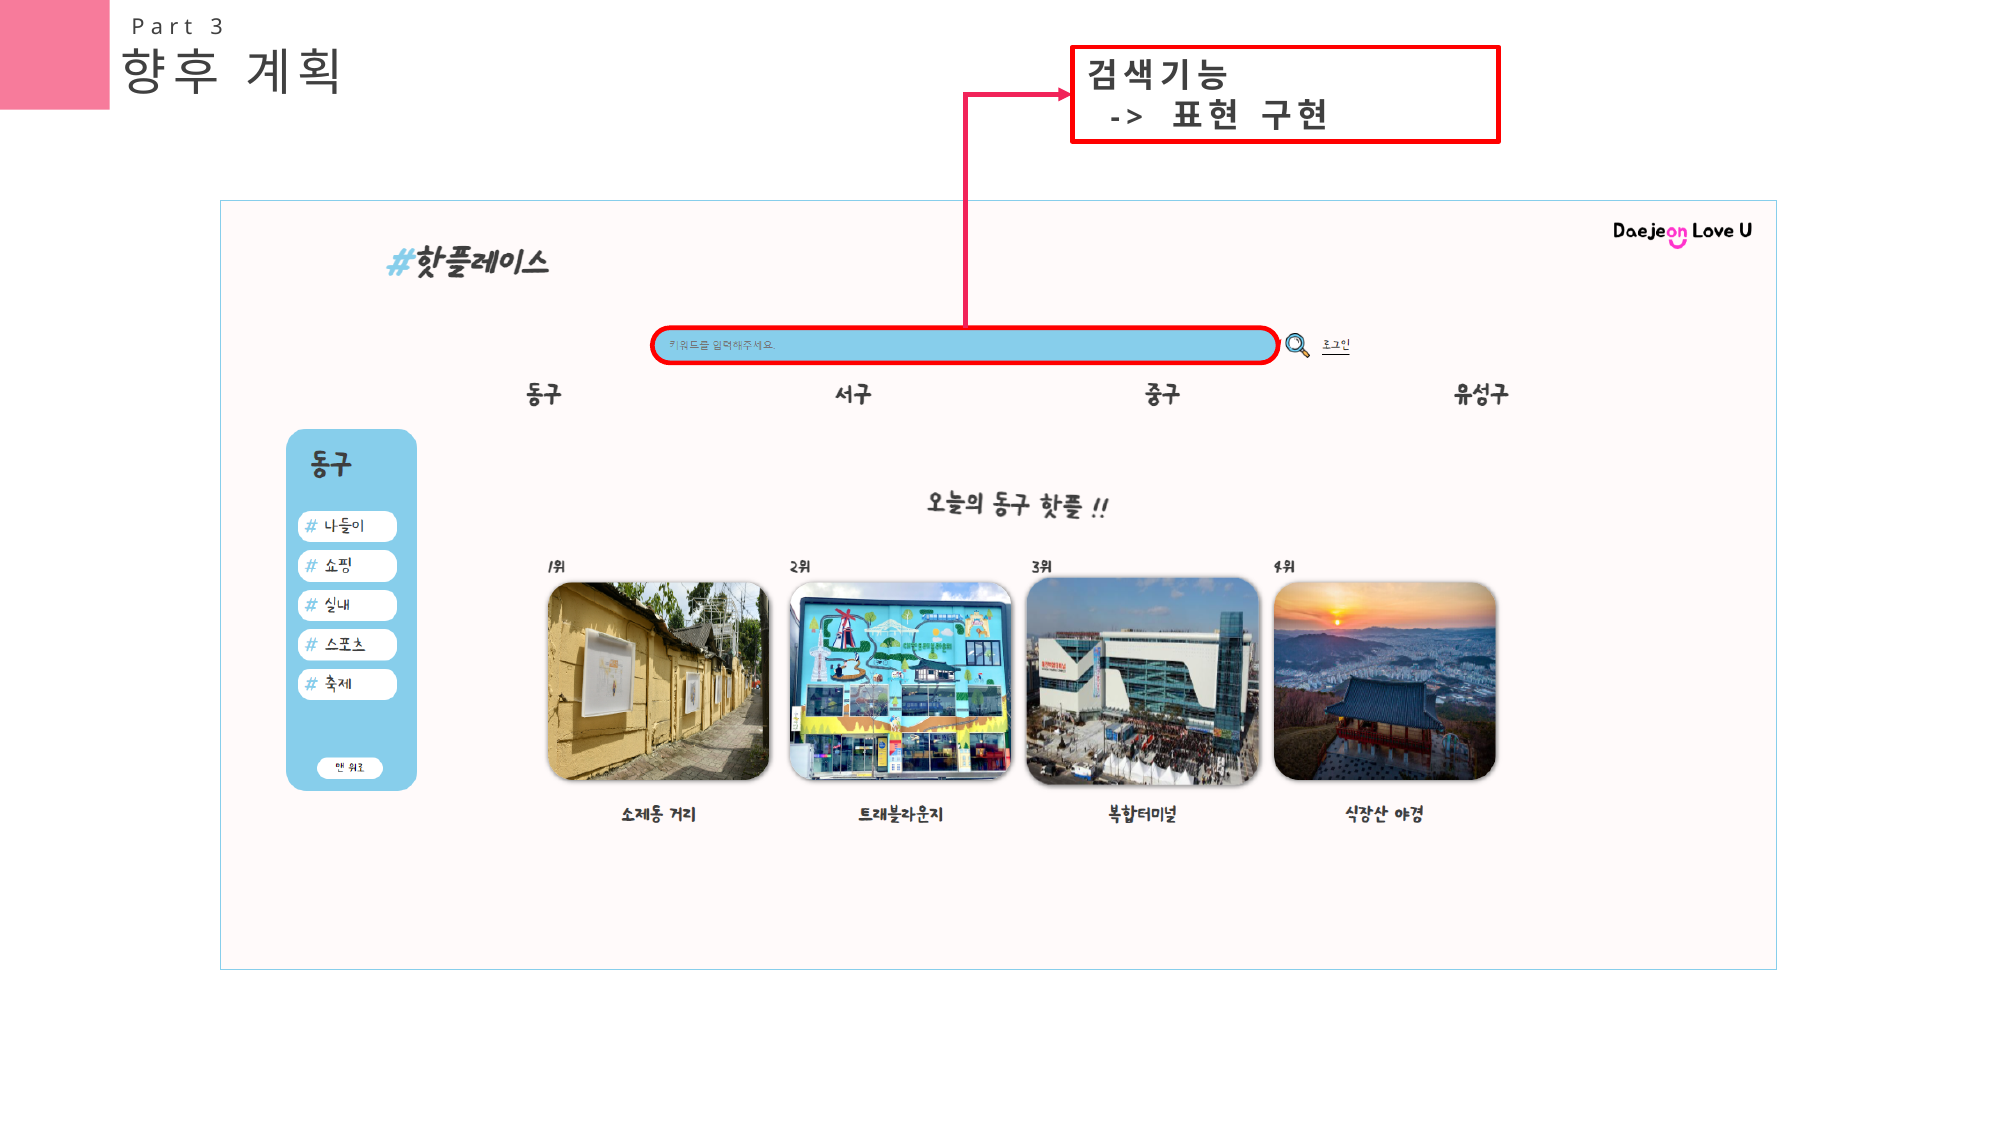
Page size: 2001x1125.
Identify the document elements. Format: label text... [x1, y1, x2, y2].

text_box 검색기능 -> 표현 구현 [1072, 47, 1499, 142]
text_box 향후 계획 [106, 32, 359, 108]
text_box Part 3 [116, 5, 239, 47]
picture [220, 199, 1777, 970]
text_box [902, 157, 1136, 265]
text_box [0, 0, 111, 111]
